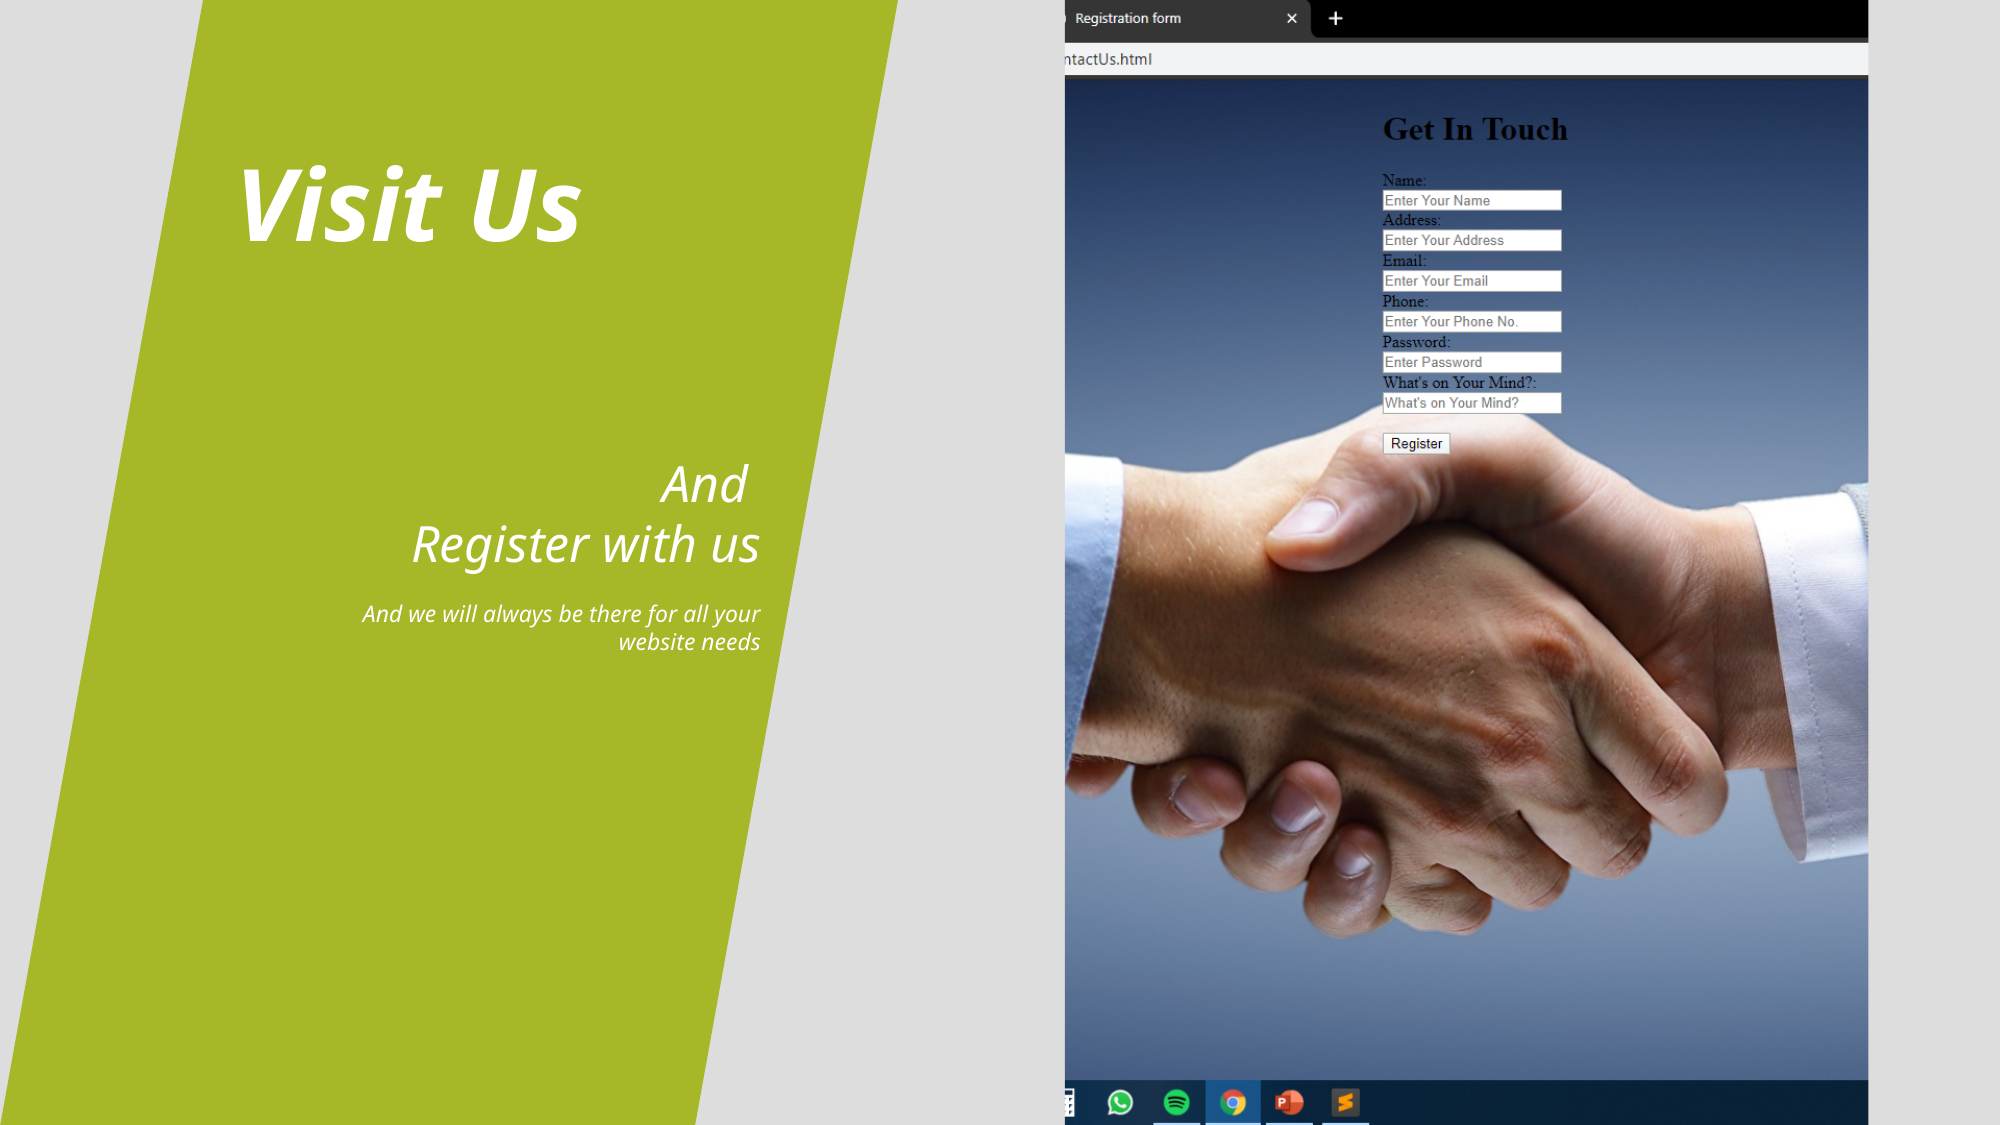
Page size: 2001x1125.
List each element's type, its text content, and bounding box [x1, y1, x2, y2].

text_box And Register with us [288, 444, 776, 580]
text_box [0, 0, 900, 1125]
picture [1064, 0, 1869, 1125]
text_box Visit Us [220, 133, 807, 269]
text_box And we will always be there for all your website needs [288, 592, 776, 663]
